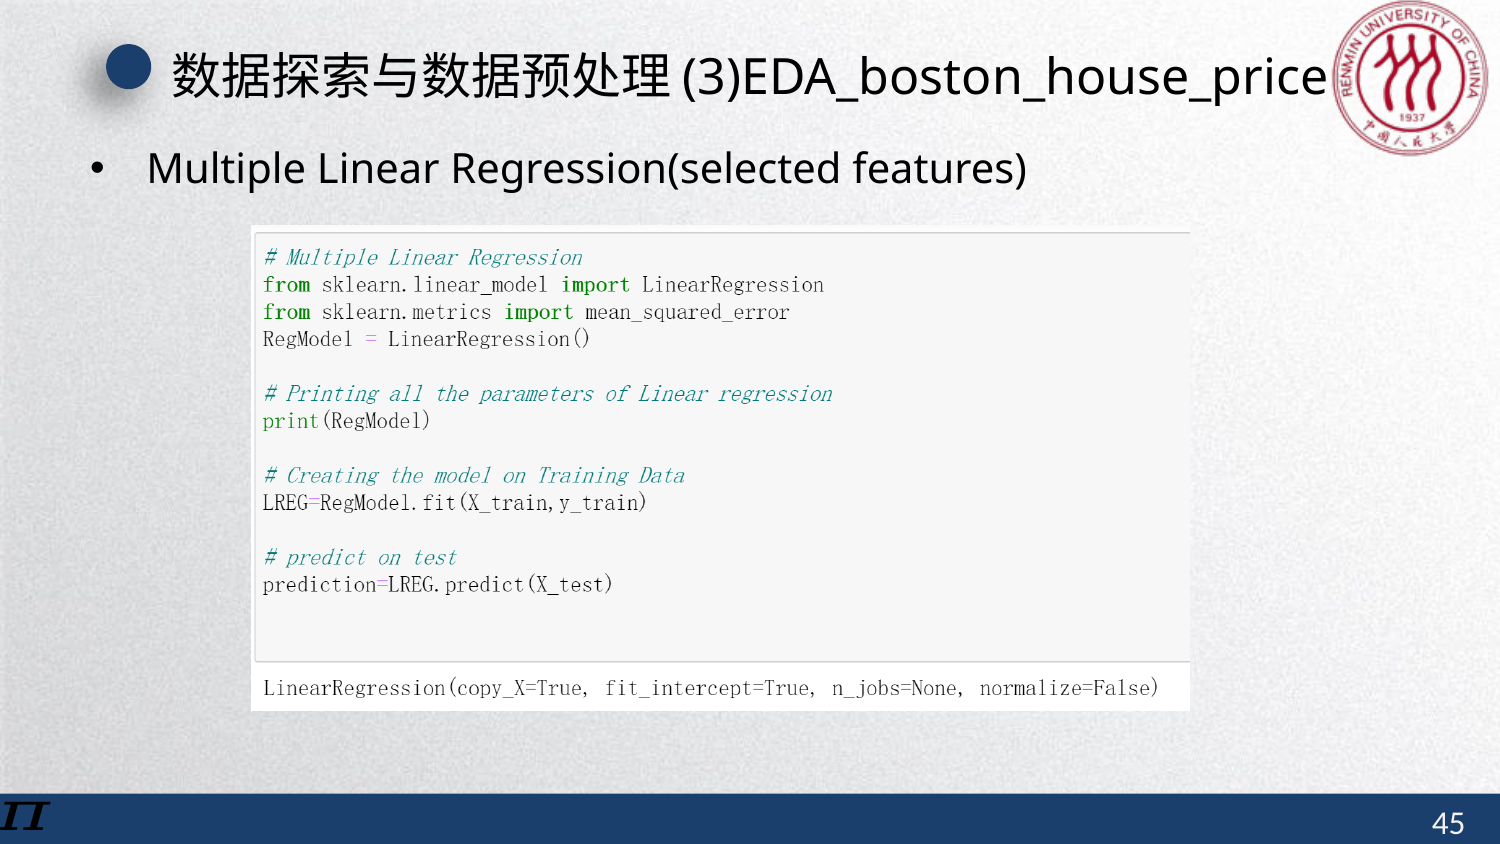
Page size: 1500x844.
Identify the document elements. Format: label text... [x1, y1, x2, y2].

list Multiple Linear Regression(selected features) [75, 134, 1425, 781]
title 数据探索与数据预处理(3)EDA_boston_house_price [75, 33, 1425, 116]
picture [0, 0, 1500, 793]
